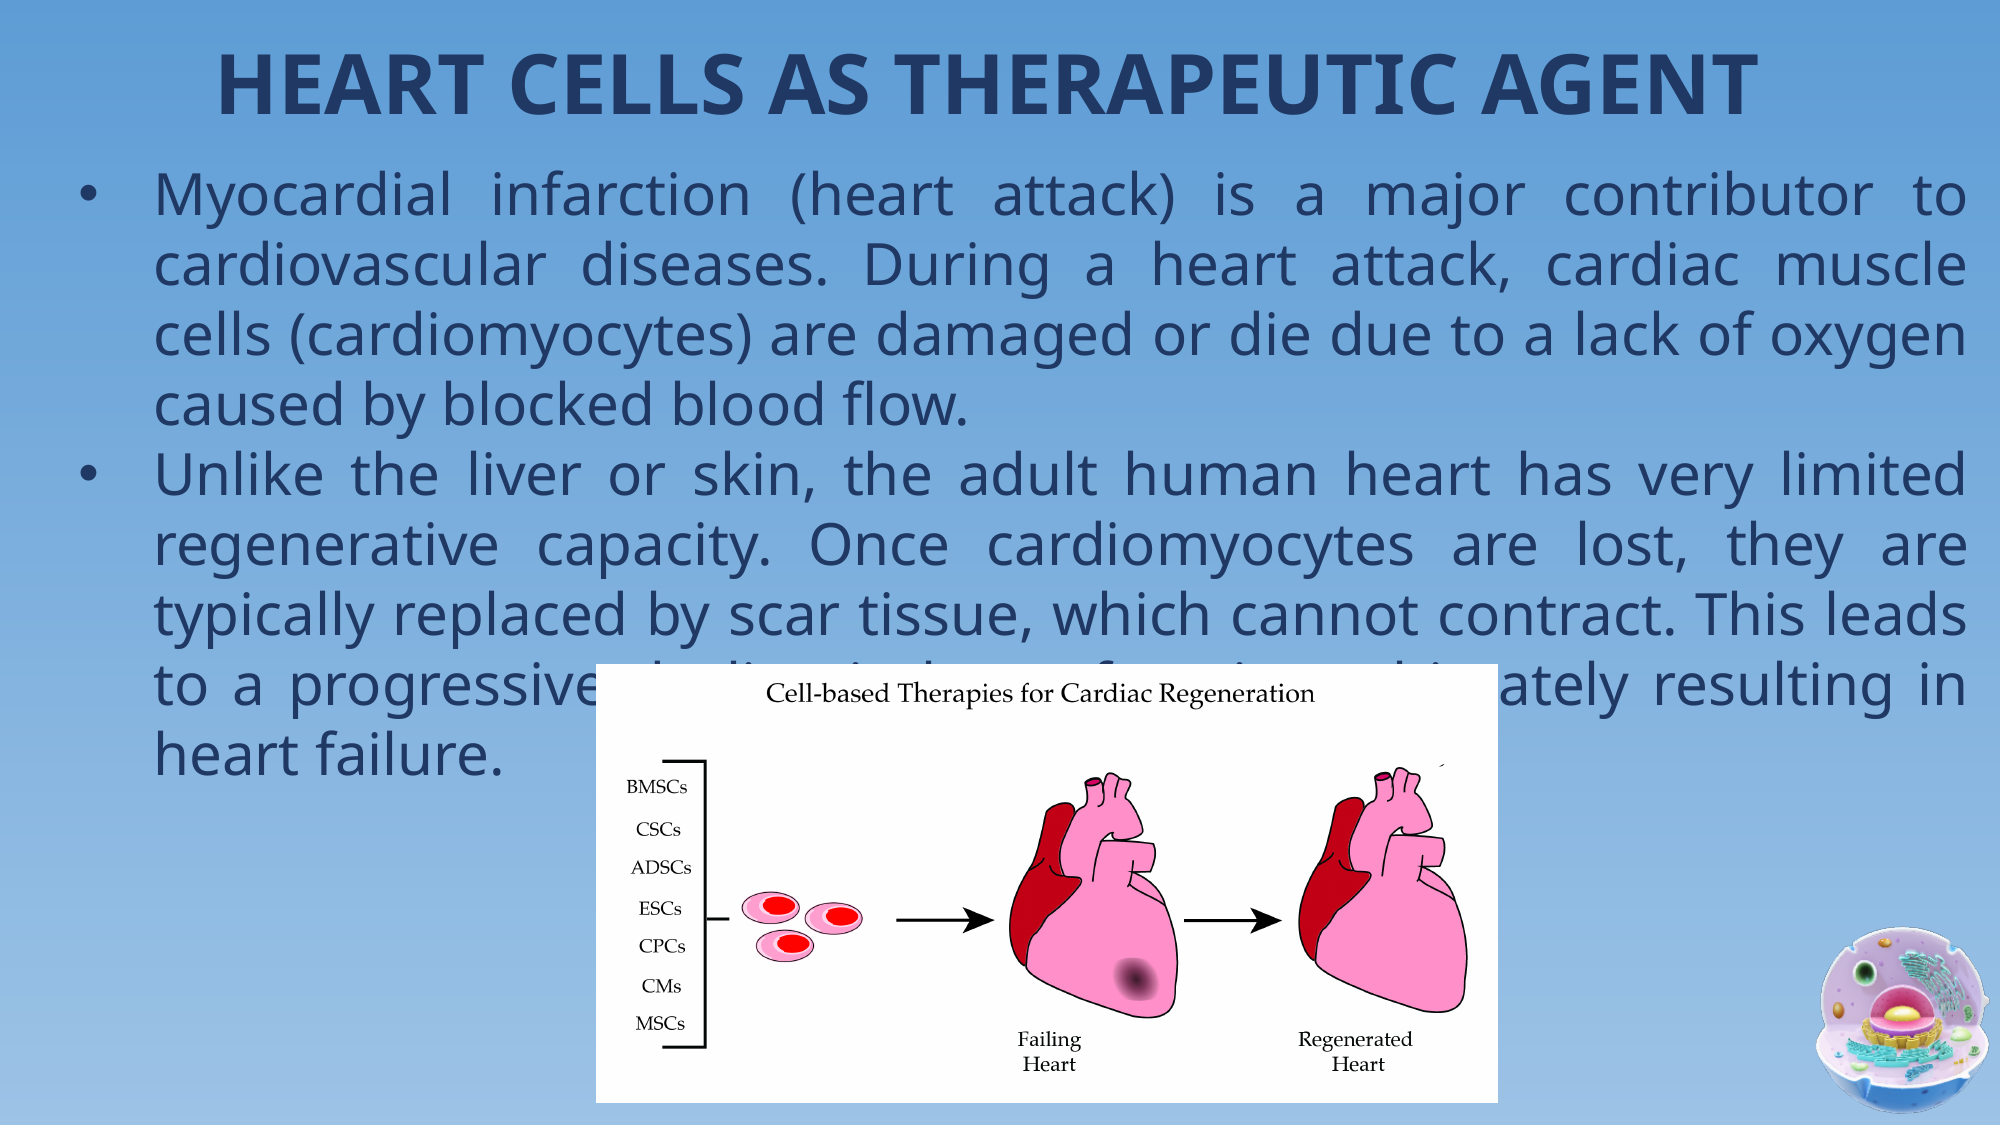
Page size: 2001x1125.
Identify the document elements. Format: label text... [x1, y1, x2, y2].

text_box Myocardial infarction (heart attack) is a major contributor to cardiovascular diseases. During a heart attack, cardiac muscle cells (cardiomyocytes) are damaged or die due to a lack of oxygen caused by blocked blood flow. Unlike the liver or skin, the adult human heart has very limited regenerative capacity. Once cardiomyocytes are lost, they are typically replaced by scar tissue, which cannot contract. This leads to a progressive decline in heart function, ultimately resulting in heart failure. [63, 149, 1984, 855]
picture [1810, 917, 2000, 1120]
text_box HEART CELLS AS THERAPEUTIC AGENT [166, 23, 1831, 139]
picture [596, 664, 1498, 1104]
